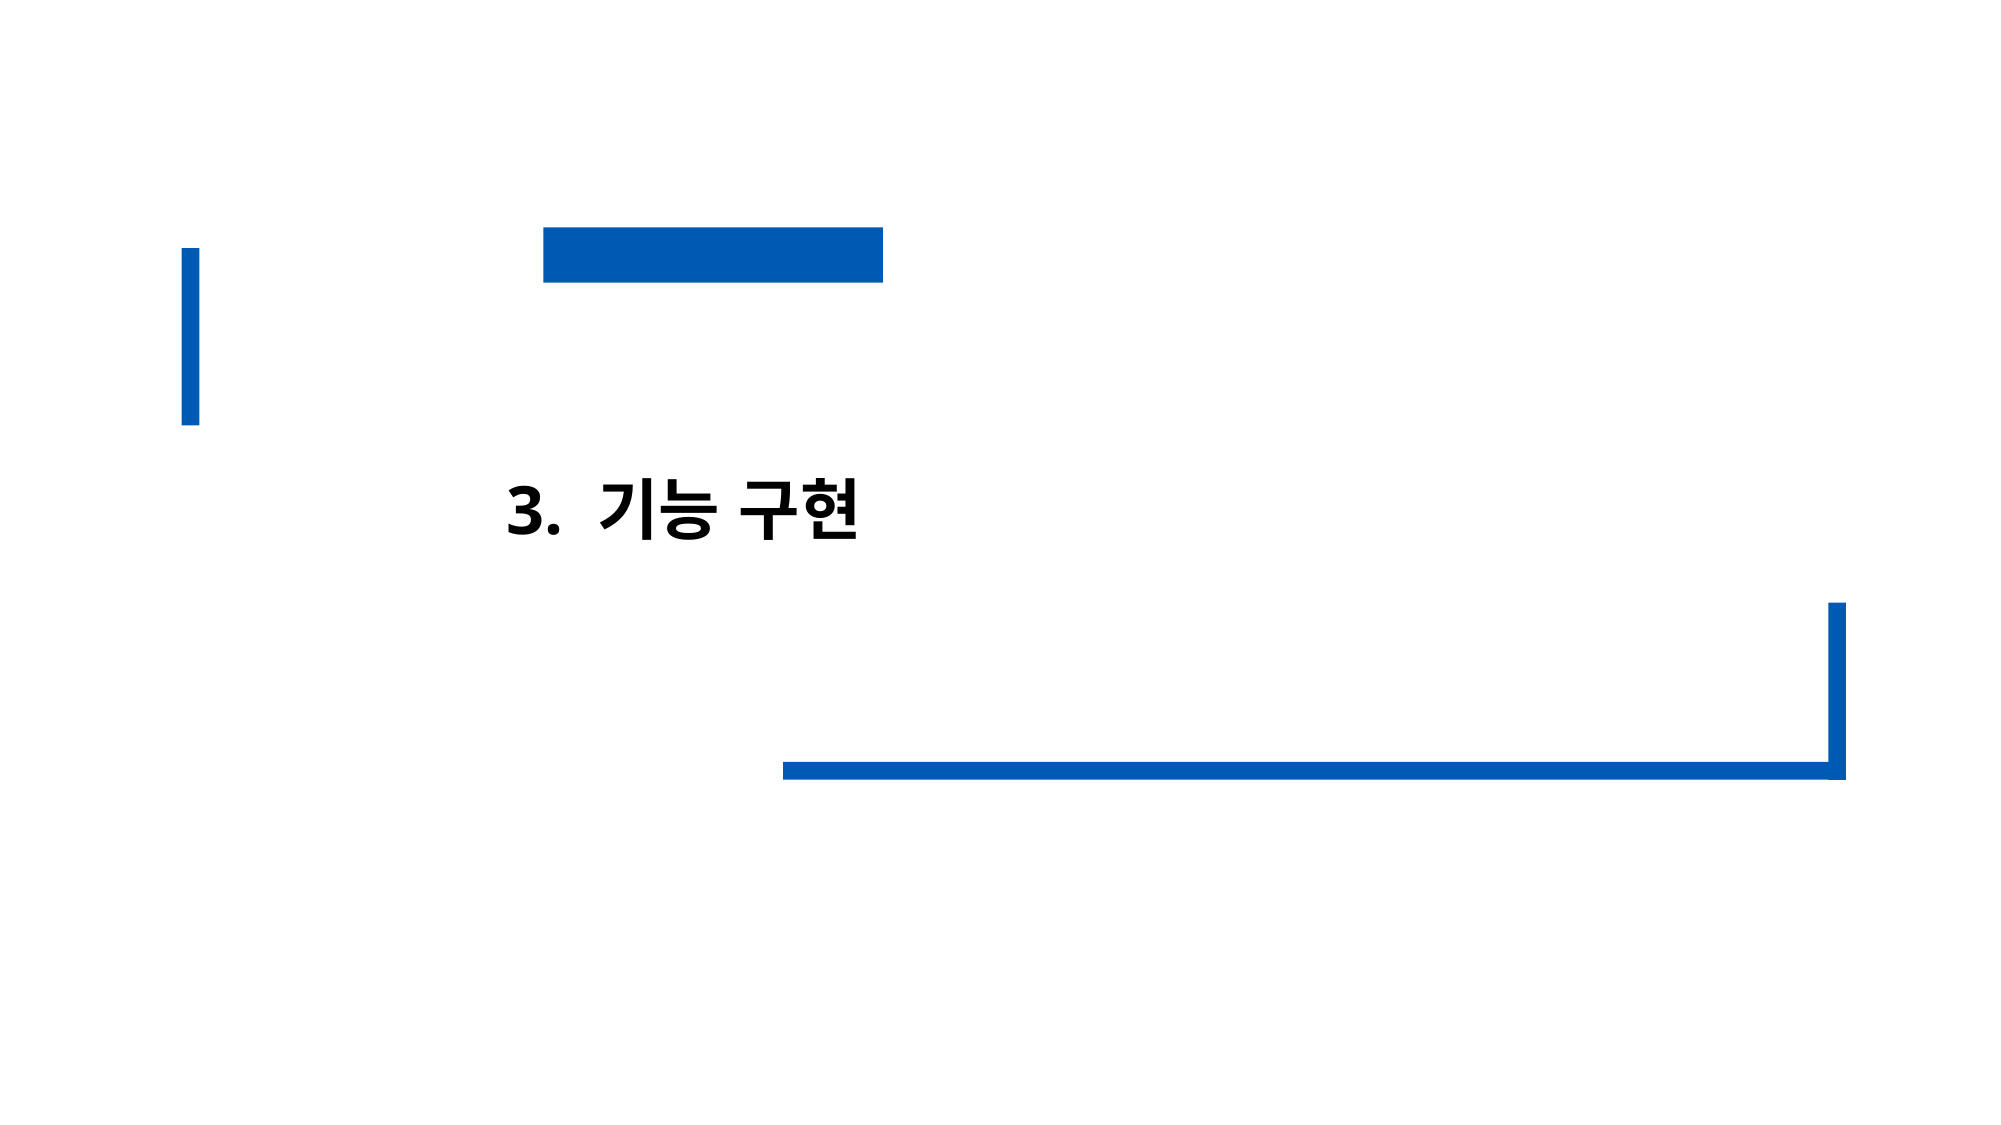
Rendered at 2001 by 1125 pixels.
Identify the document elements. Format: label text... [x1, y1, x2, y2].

list 3. 기능 구현 [506, 305, 1733, 721]
